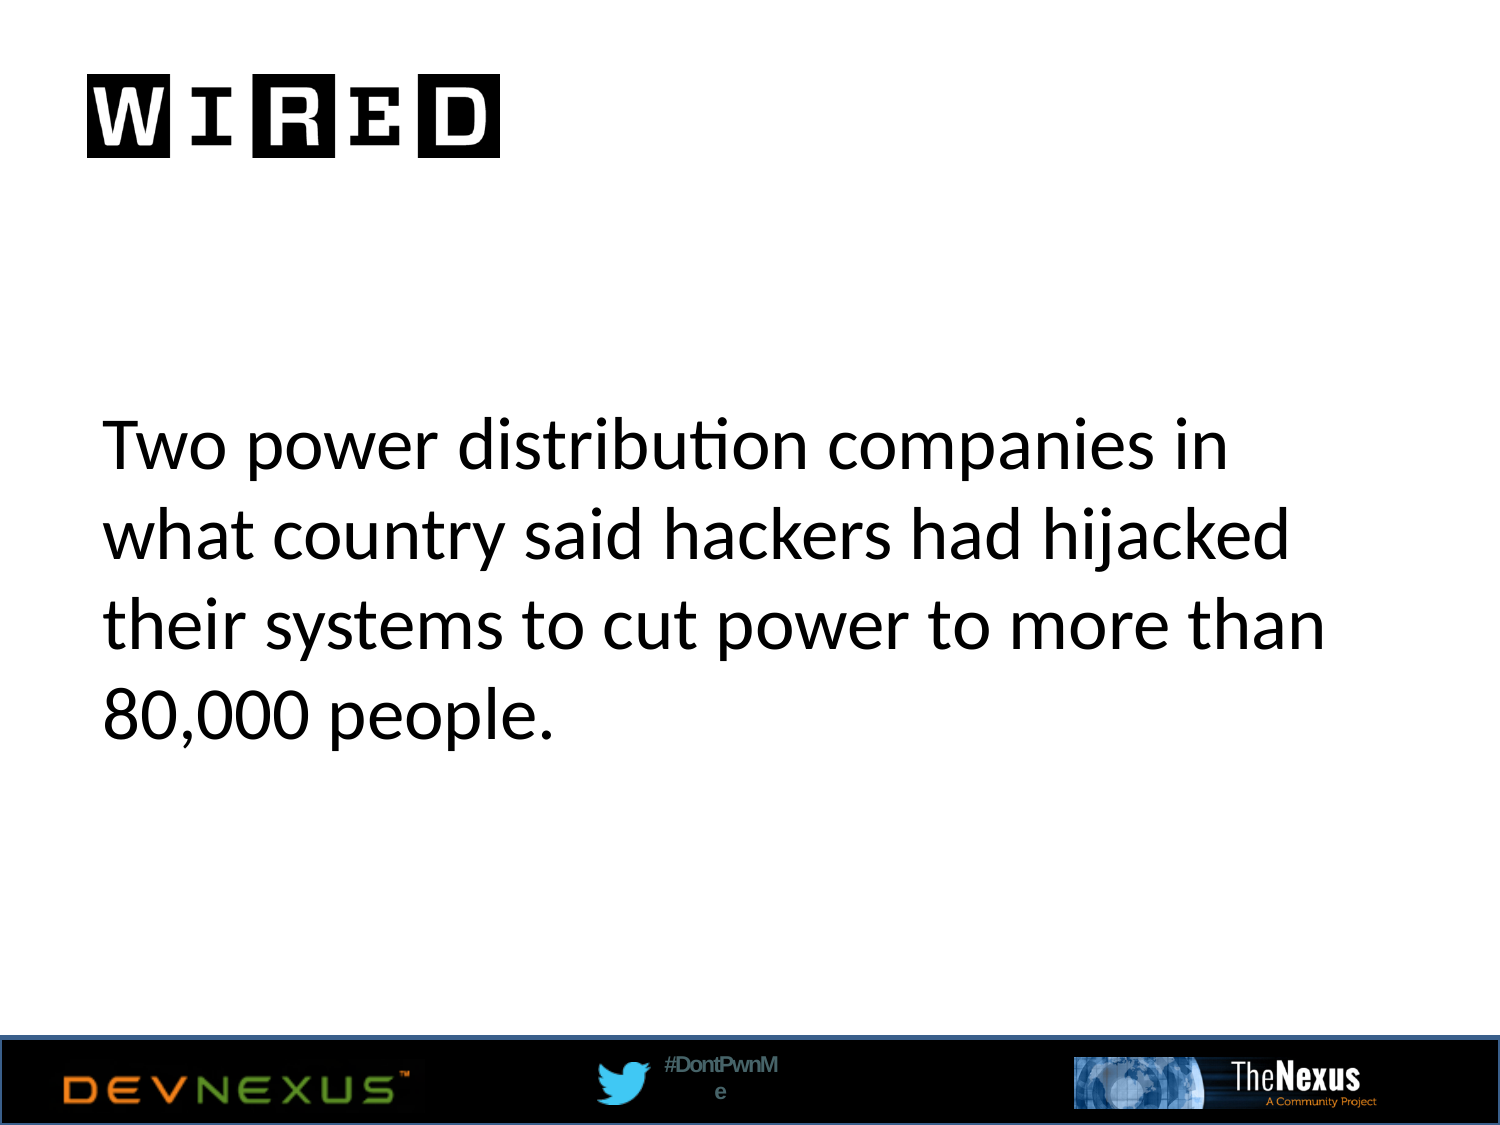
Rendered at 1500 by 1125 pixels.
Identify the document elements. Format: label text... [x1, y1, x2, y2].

picture [49, 1059, 425, 1113]
text_box Two power distribution companies in what country said hackers had hijacked their systems to cut power to more than 80,000 people. [87, 387, 1400, 763]
picture [597, 1062, 651, 1105]
picture [1074, 1057, 1388, 1109]
picture [87, 74, 501, 158]
